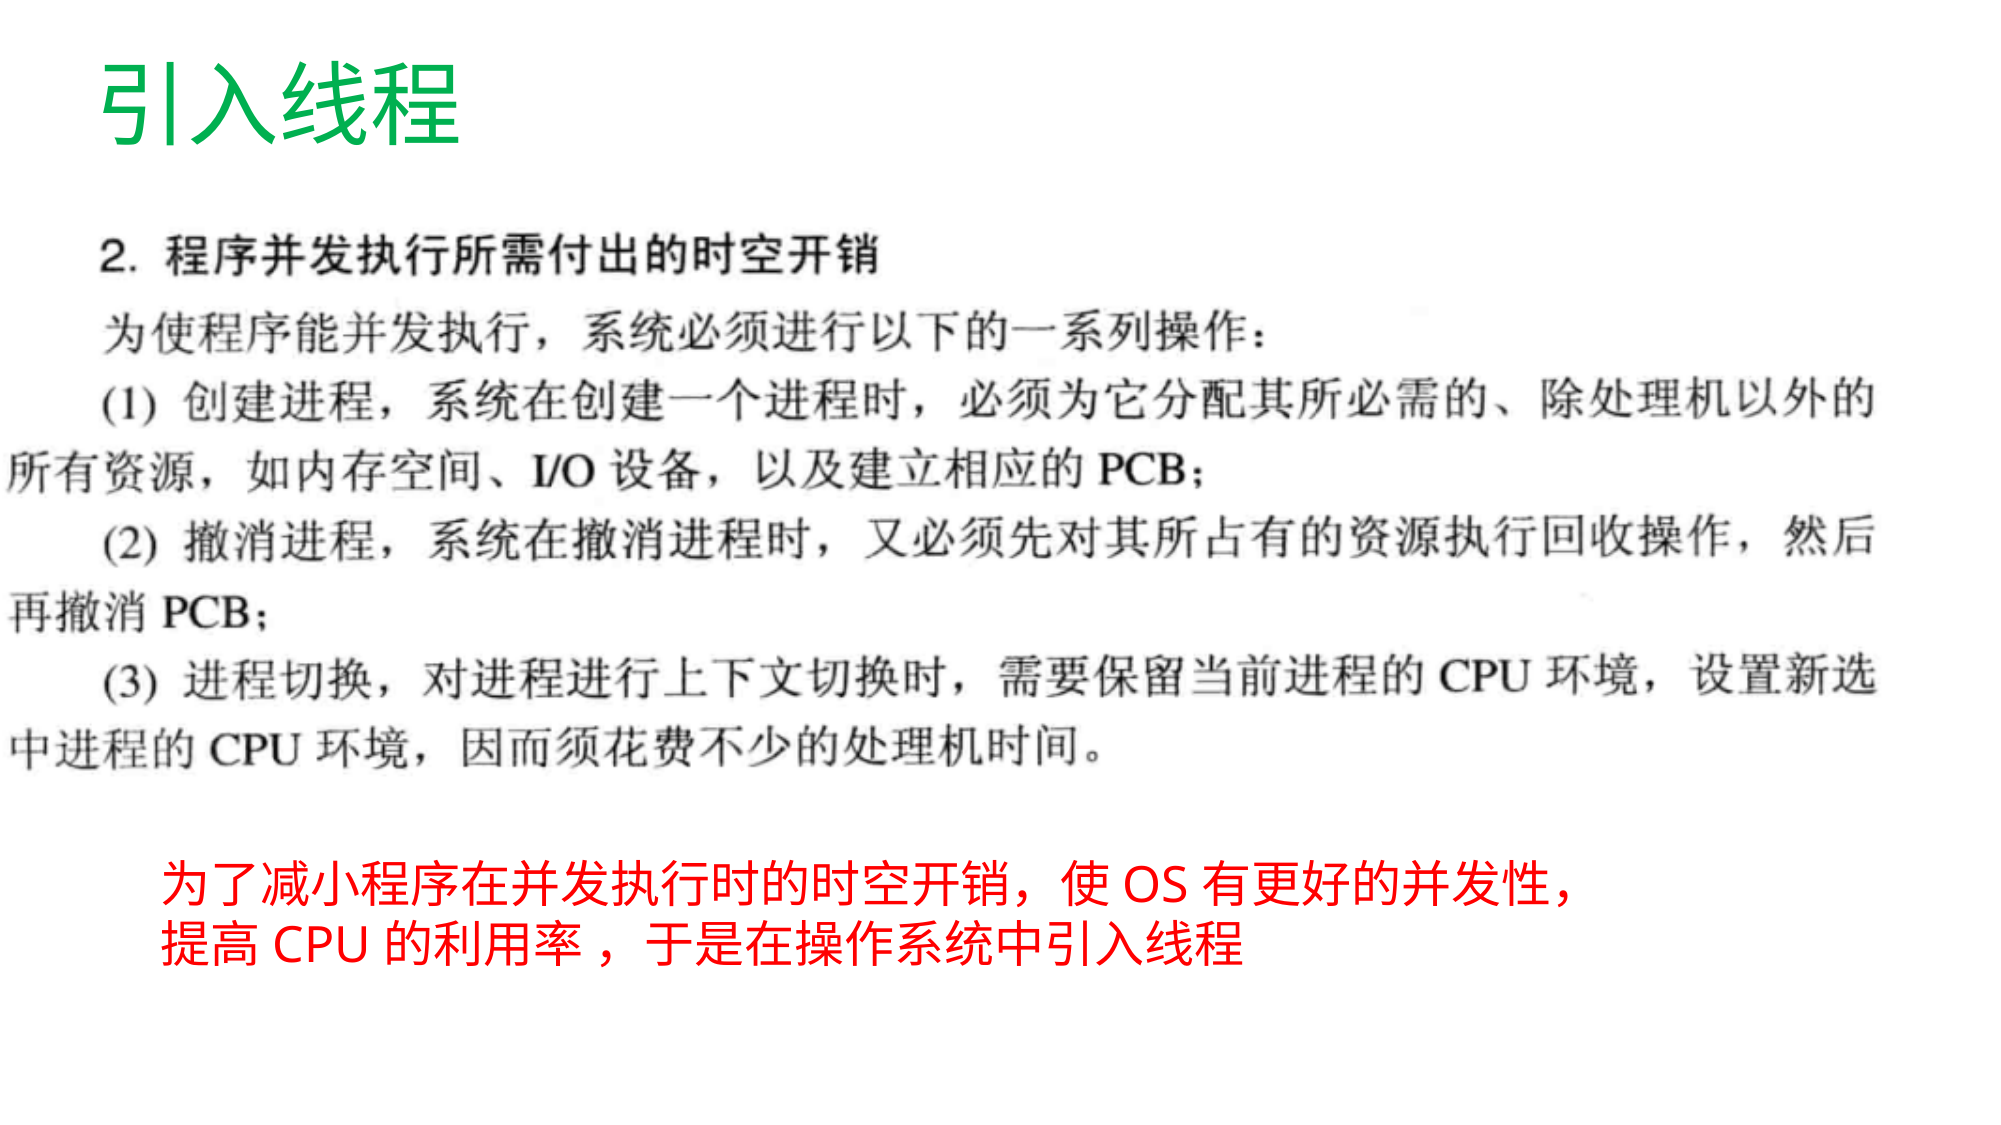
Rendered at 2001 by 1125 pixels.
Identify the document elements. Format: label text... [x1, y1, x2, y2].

title 引入线程 [80, 0, 1806, 218]
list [0, 224, 1898, 803]
text_box 为了减小程序在并发执行时的时空开销，使OS有更好的并发性， 提高CPU的利用率 ，于是在操作系统中引入线程 [146, 845, 1616, 980]
